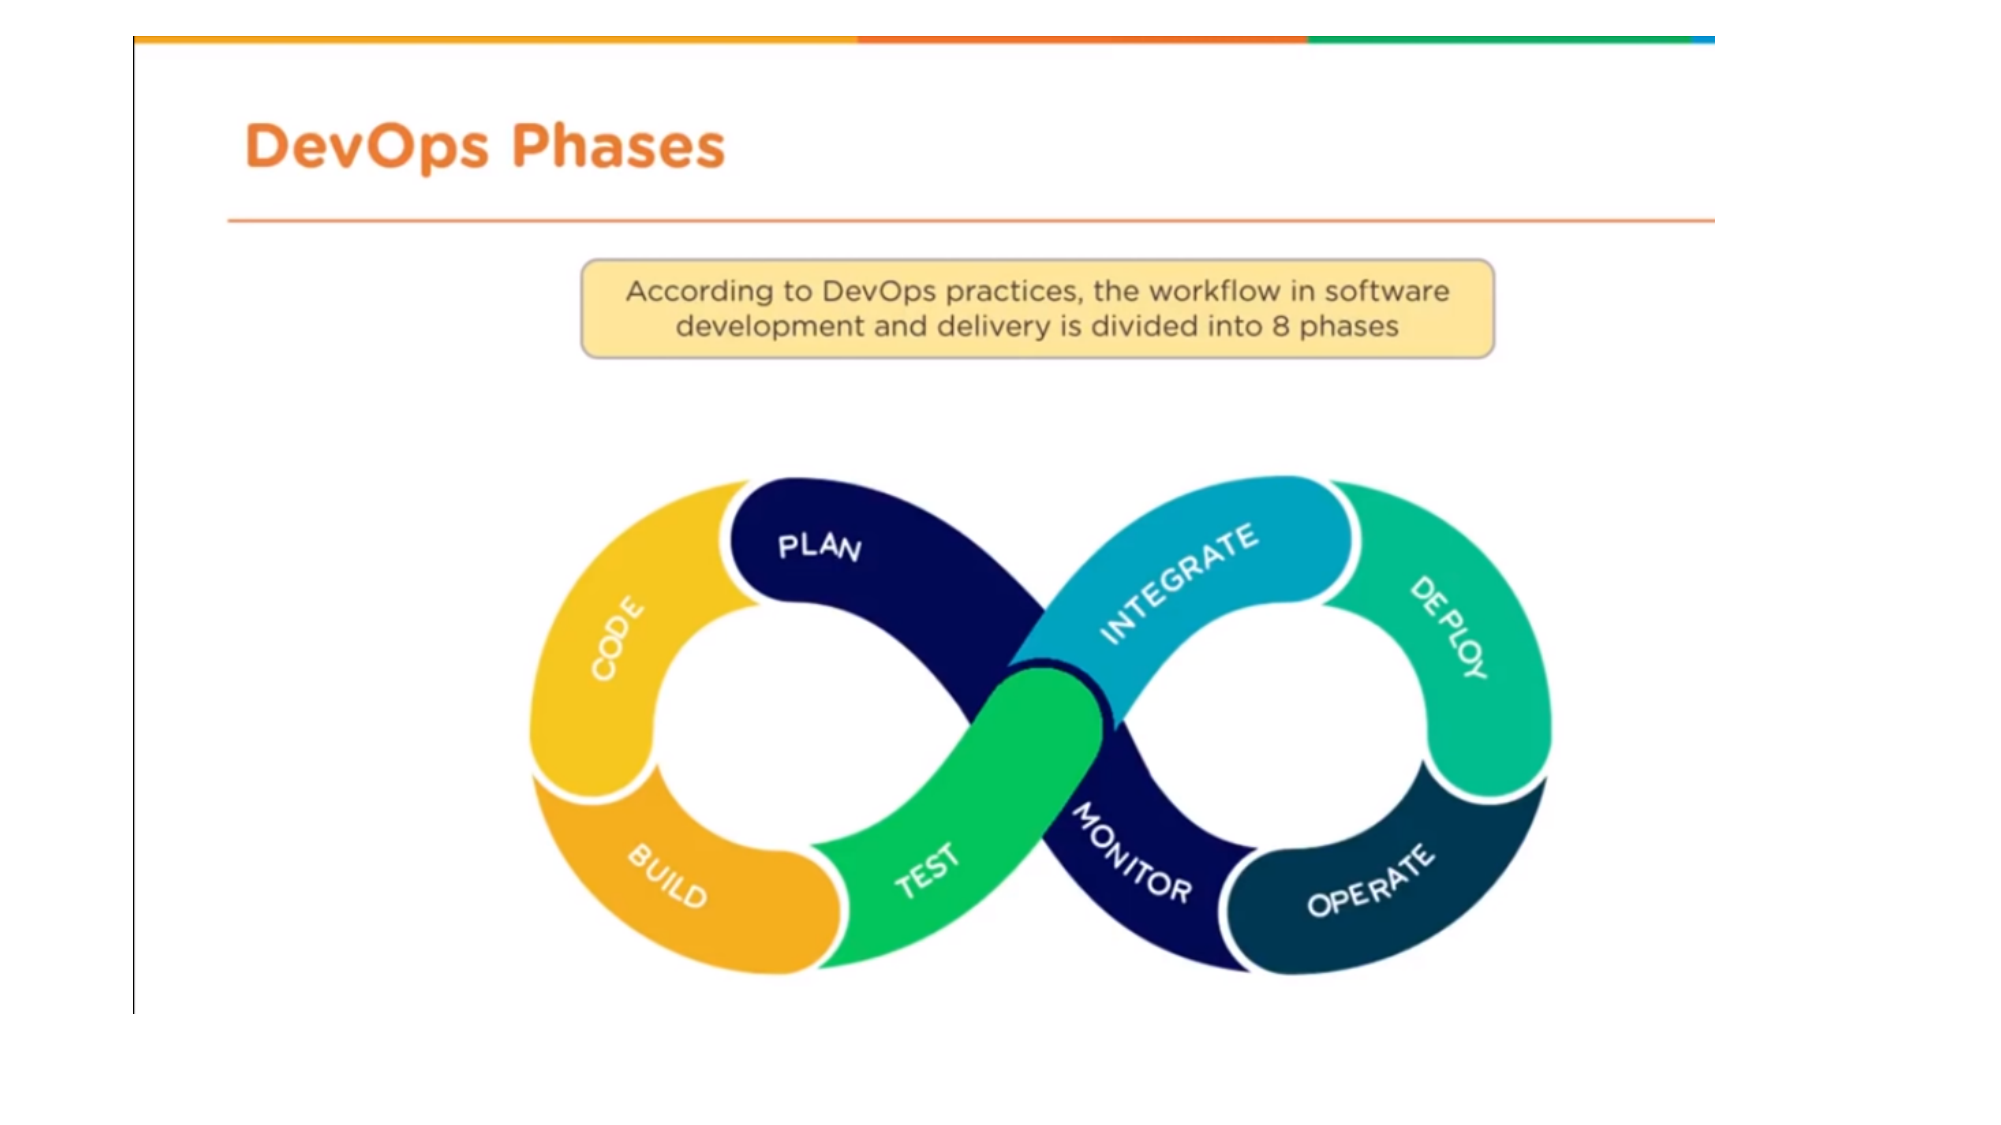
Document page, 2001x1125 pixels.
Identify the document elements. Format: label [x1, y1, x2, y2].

list [133, 36, 1714, 1014]
